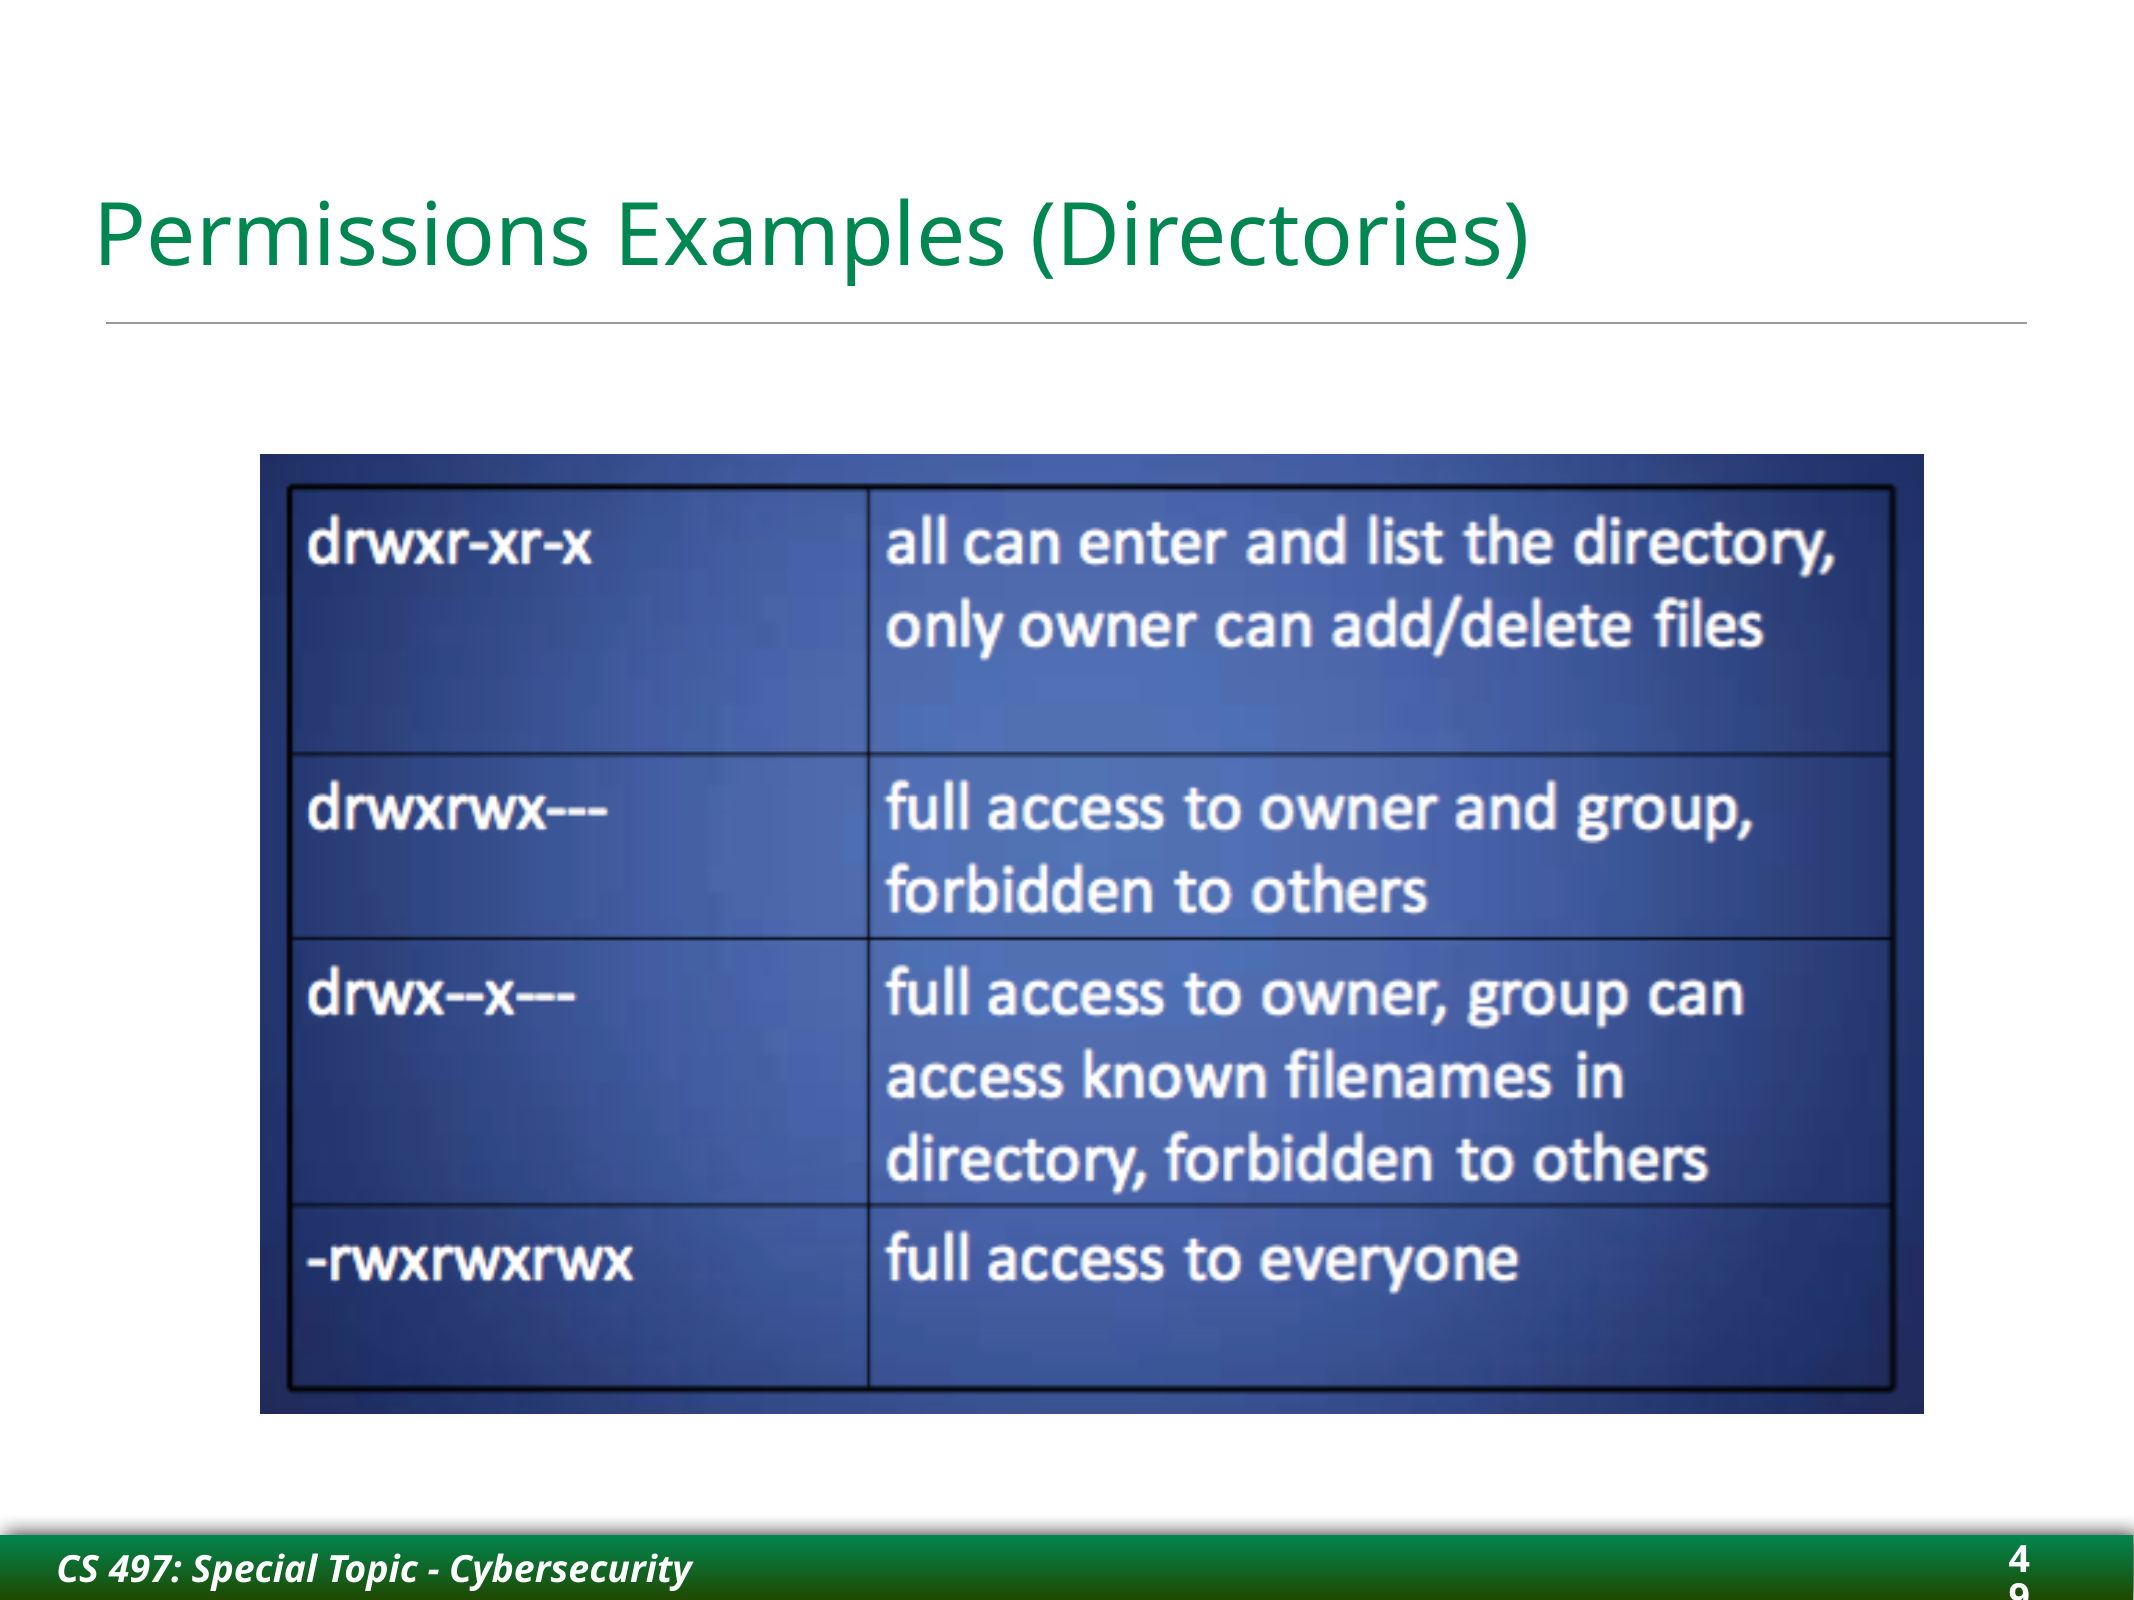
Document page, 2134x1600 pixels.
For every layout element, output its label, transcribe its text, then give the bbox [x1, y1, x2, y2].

title Permissions Examples (Directories) [93, 53, 2041, 284]
slide_number 49 [2008, 1534, 2049, 1582]
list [259, 454, 1924, 1414]
